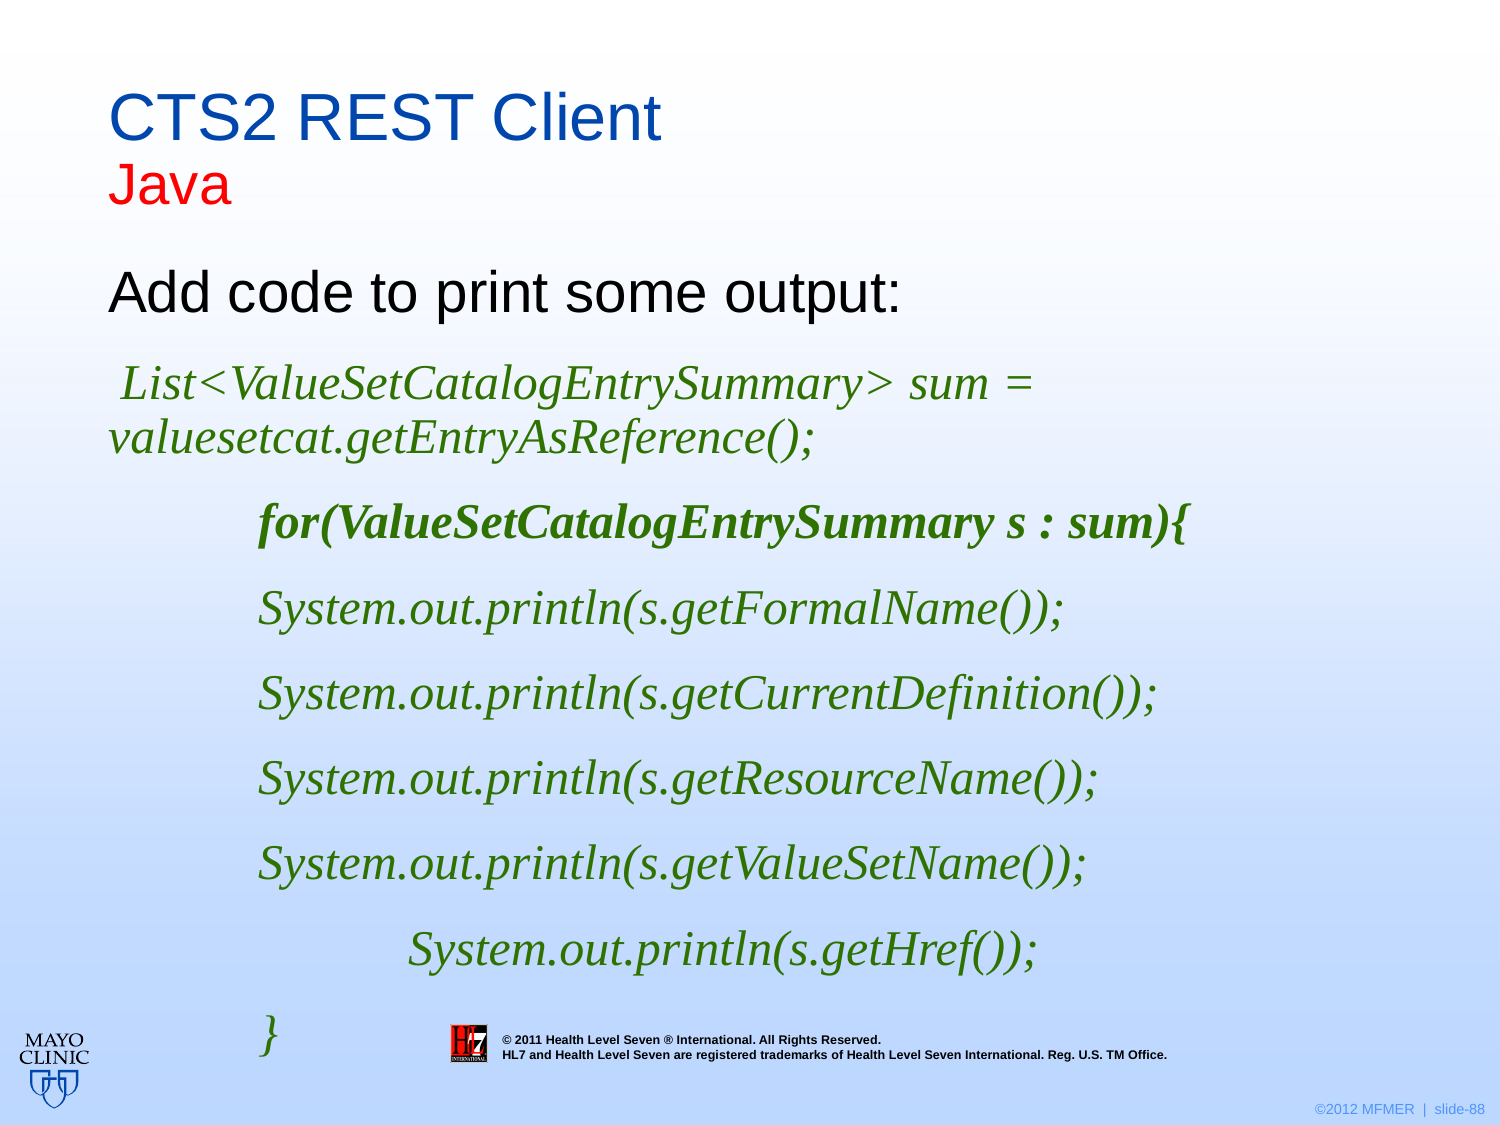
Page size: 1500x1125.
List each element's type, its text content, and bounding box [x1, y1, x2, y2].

title CTS2 REST Client Java [108, 0, 1392, 224]
picture [0, 0, 1500, 1125]
list Add code to print some output: List<ValueSetCatalogEntrySummary> sum = valuesetcat.getEntryAsReference(); for(ValueSetCatalogEntrySummary s : sum){ System.out.println(s.getFormalName()); System.out.println(s.getCurrentDefinition()); System.out.println(s.getResourceName()); System.out.println(s.getValueSetName()); System.out.println(s.getHref()); } [108, 224, 1392, 1013]
